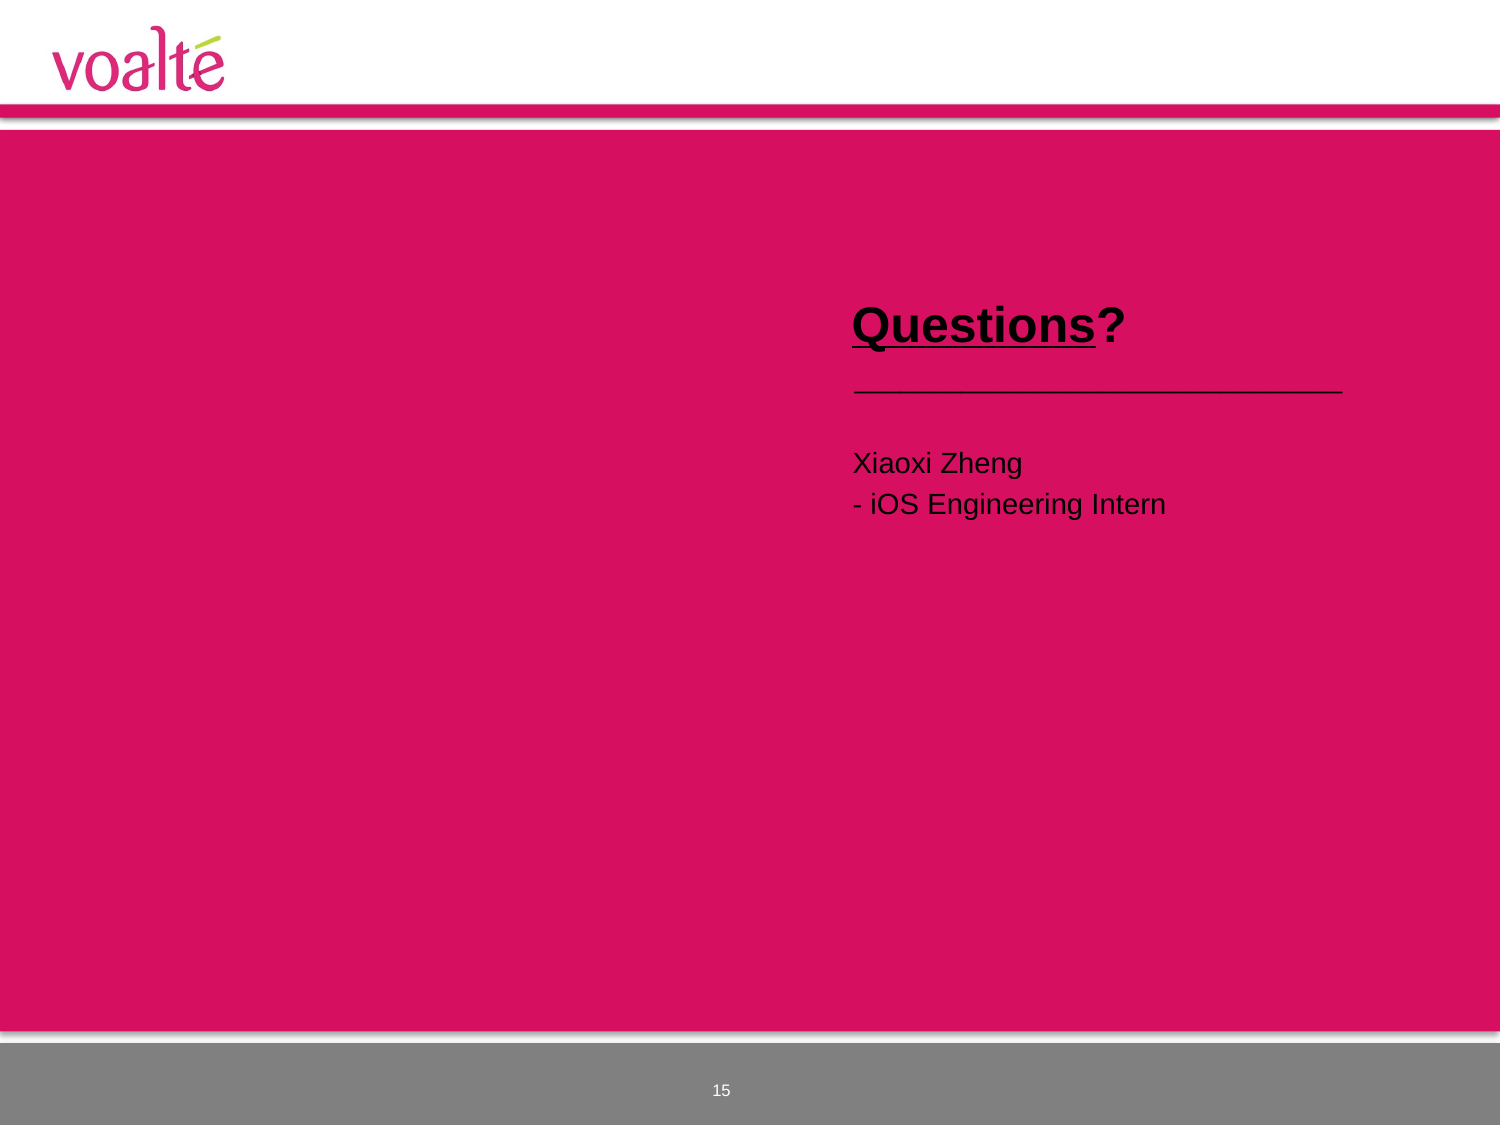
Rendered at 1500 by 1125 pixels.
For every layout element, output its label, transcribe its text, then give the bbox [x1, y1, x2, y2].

list Xiaoxi Zheng - iOS Engineering Intern [844, 436, 1399, 531]
slide_number 15 [703, 1072, 740, 1107]
picture [44, 21, 228, 97]
title Questions? [843, 225, 1399, 361]
